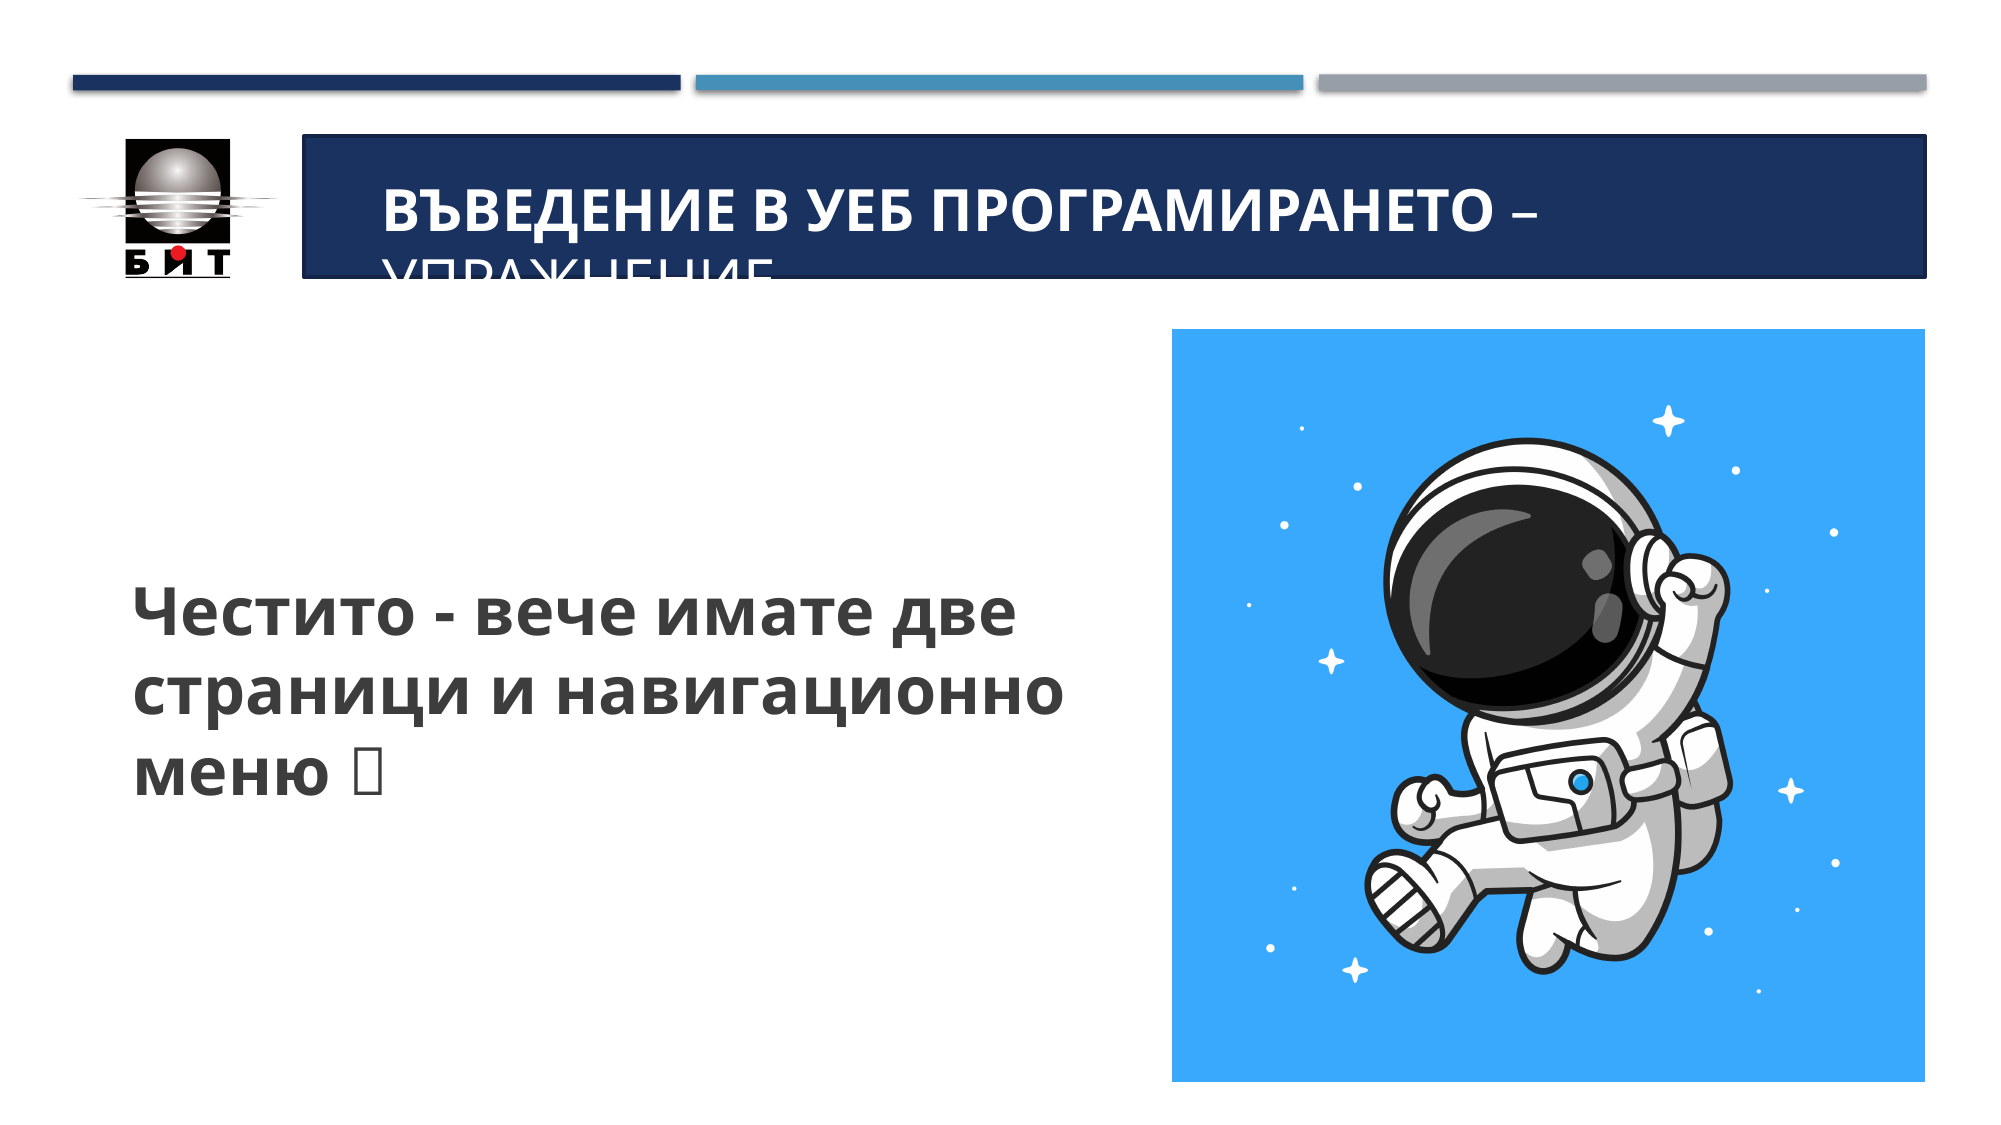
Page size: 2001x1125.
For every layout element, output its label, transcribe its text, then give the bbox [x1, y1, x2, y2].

picture [1172, 328, 1926, 1082]
text_box [302, 134, 1927, 279]
text_box Честито - вече имате две страници и навигационно меню  [117, 640, 1143, 737]
picture [74, 105, 280, 311]
text_box ВЪВЕДЕНИЕ В УЕБ ПРОГРАМИРАНЕТО – УПРАЖНЕНИЕ [366, 165, 1919, 321]
